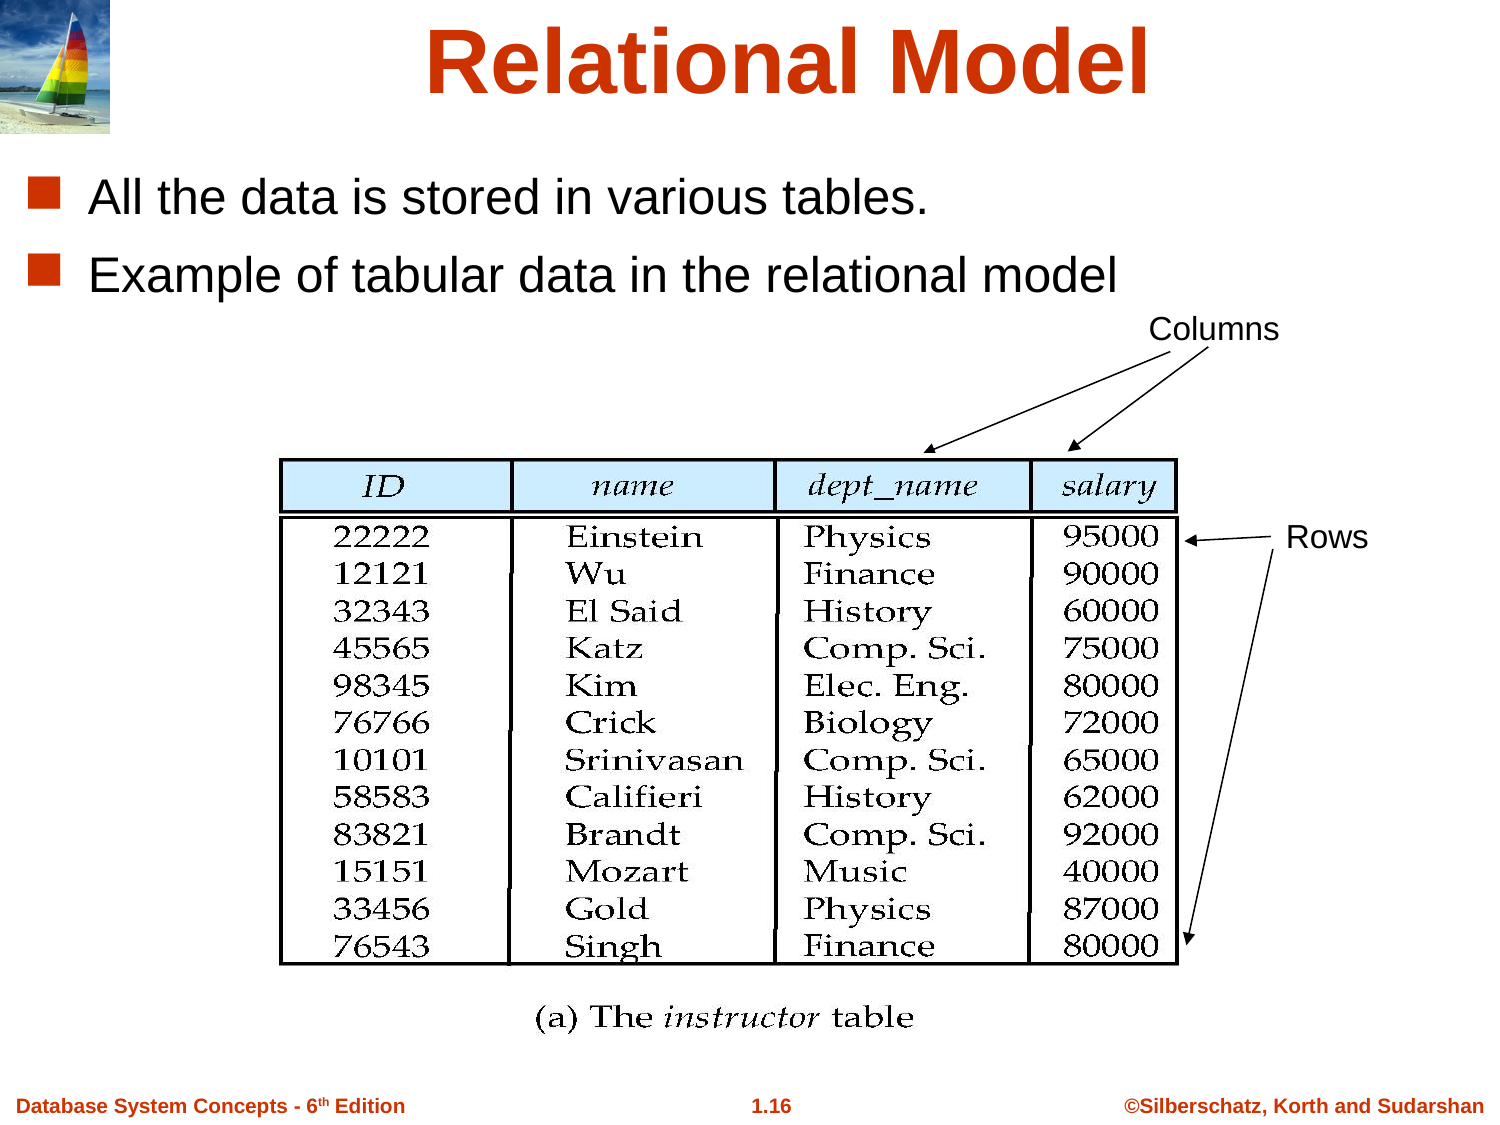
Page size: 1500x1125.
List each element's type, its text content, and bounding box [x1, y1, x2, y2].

text_box Columns [1133, 299, 1295, 355]
text_box [1184, 548, 1273, 946]
picture [0, 0, 110, 134]
picture [273, 453, 1181, 1068]
text_box Rows [1271, 507, 1385, 563]
list All the data is stored in various tables. Example of tabular data in the relational model [16, 156, 1274, 305]
text_box [1067, 355, 1198, 451]
text_box [1184, 534, 1271, 547]
title Relational Model [125, 18, 1452, 120]
text_box [925, 351, 1171, 451]
